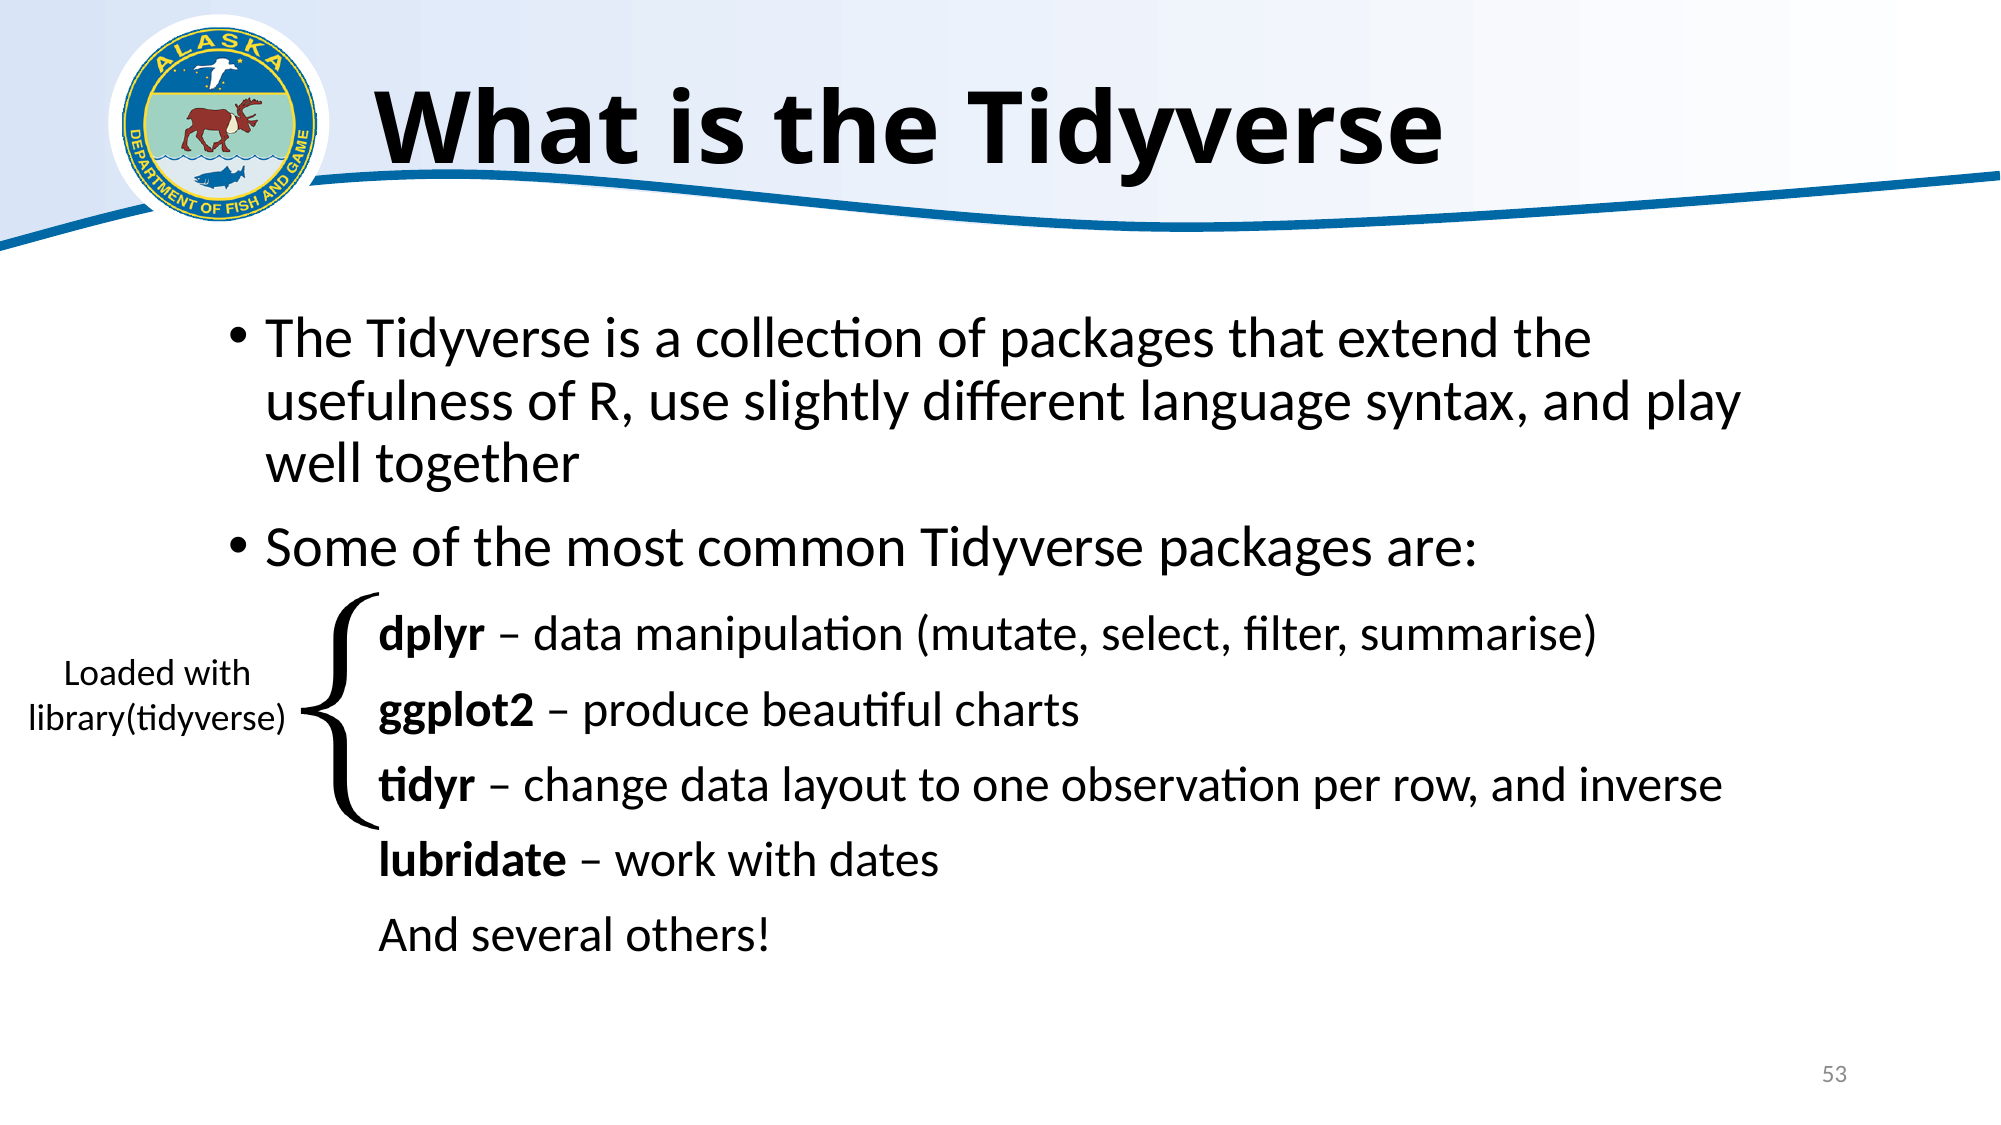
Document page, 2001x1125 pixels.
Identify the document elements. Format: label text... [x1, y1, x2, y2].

text_box Loaded with library(tidyverse) [0, 640, 300, 746]
picture [300, 582, 387, 875]
list The Tidyverse is a collection of packages that extend the usefulness of R, use slightly different language syntax, and play well together Some of the most common Tidyverse packages are: dplyr – data manipulation (mutate, select, filter, summarise) ggplot2 – produce beautiful charts tidyr – change data layout to one observation per row, and inverse lubridate – work with dates And several others! [213, 299, 1863, 999]
picture [30, 14, 408, 232]
slide_number 53 [1412, 1042, 1863, 1103]
title What is the Tidyverse [359, 30, 1863, 232]
